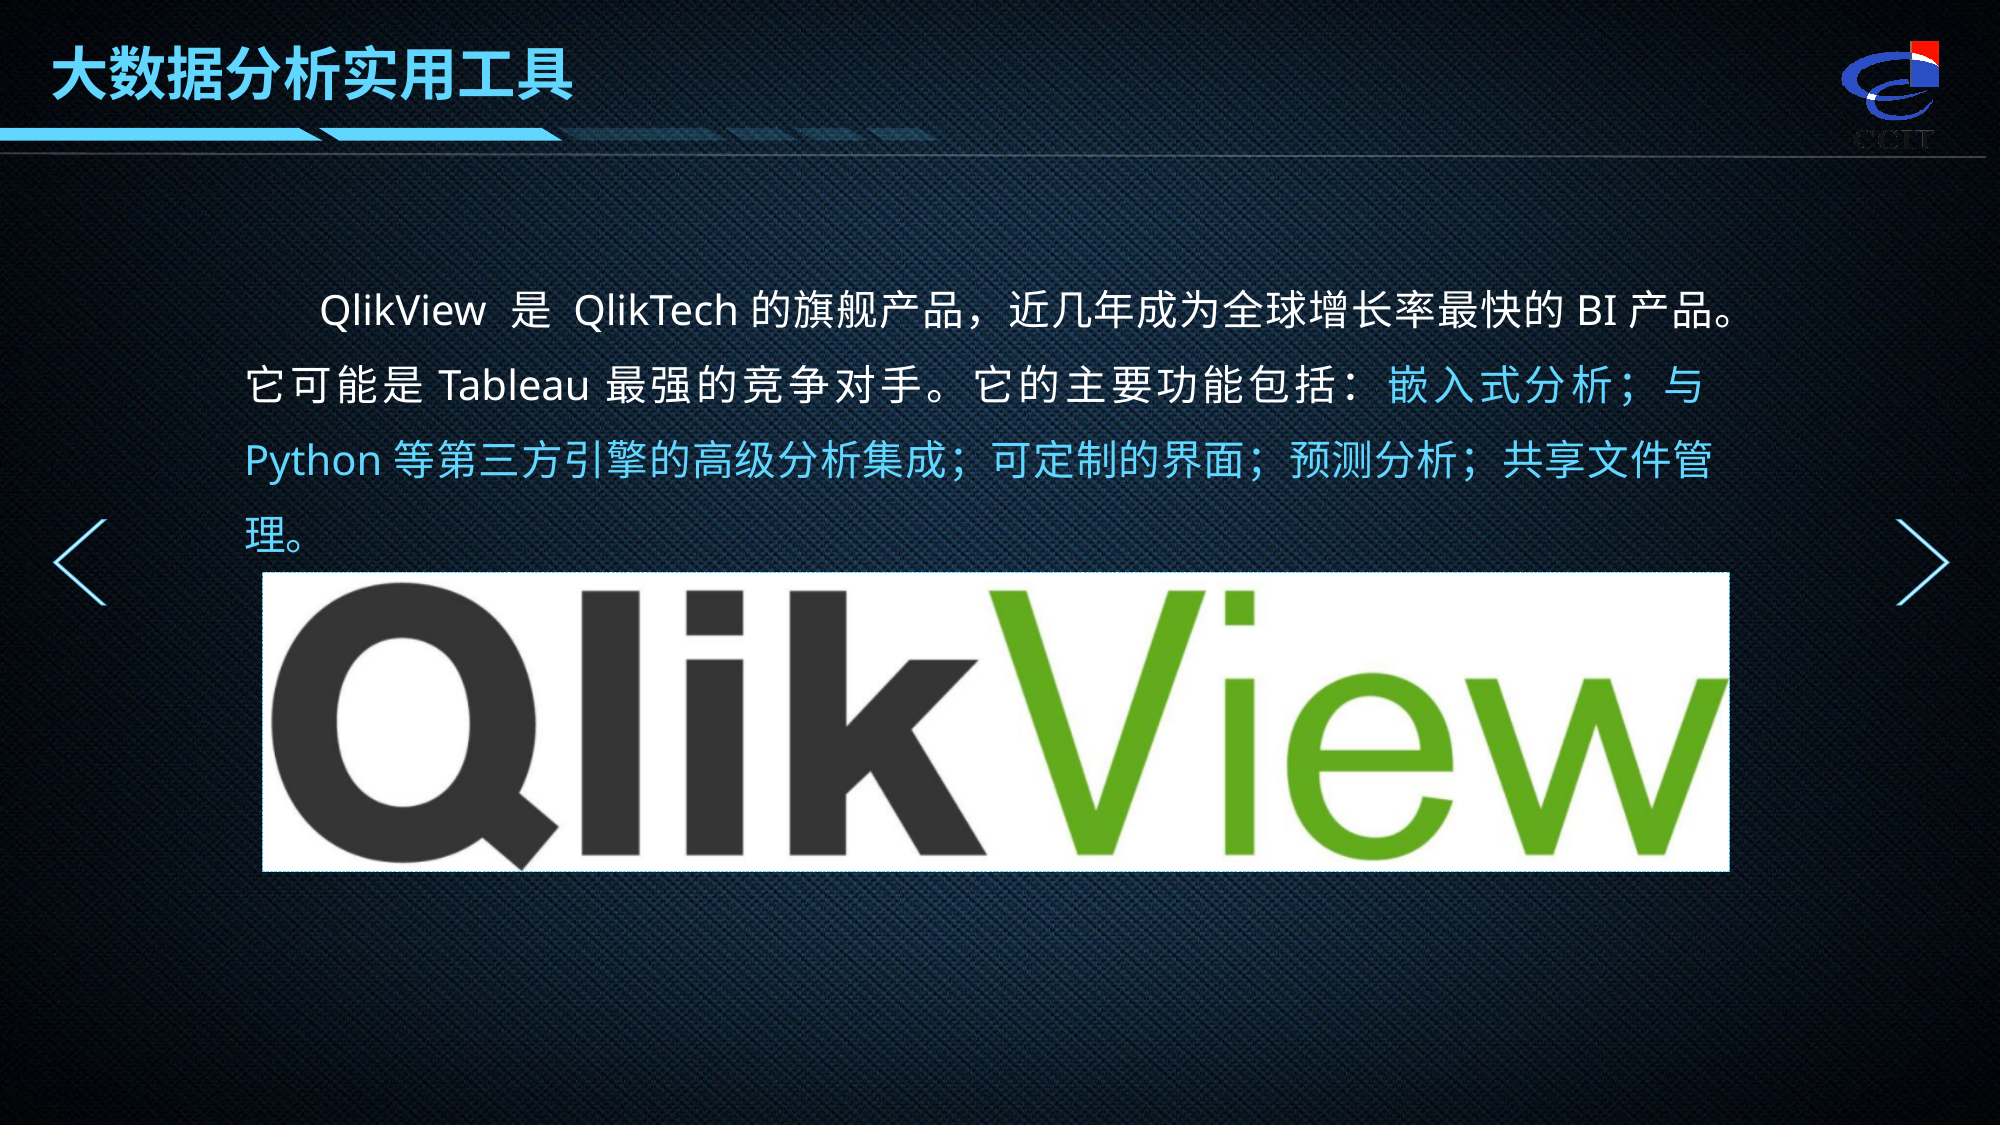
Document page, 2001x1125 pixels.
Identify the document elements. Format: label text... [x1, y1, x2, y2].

picture [0, 0, 2000, 1125]
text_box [262, 572, 1730, 872]
picture [0, 141, 35, 152]
text_box 大数据分析实用工具 [35, 29, 654, 185]
text_box QlikView 是 QlikTech的旗舰产品，近几年成为全球增长率最快的BI产品。它可能是Tableau最强的竞争对手。它的主要功能包括：嵌入式分析；与Python等第三方引擎的高级分析集成；可定制的界面；预测分析；共享文件管理。 [229, 251, 1730, 567]
